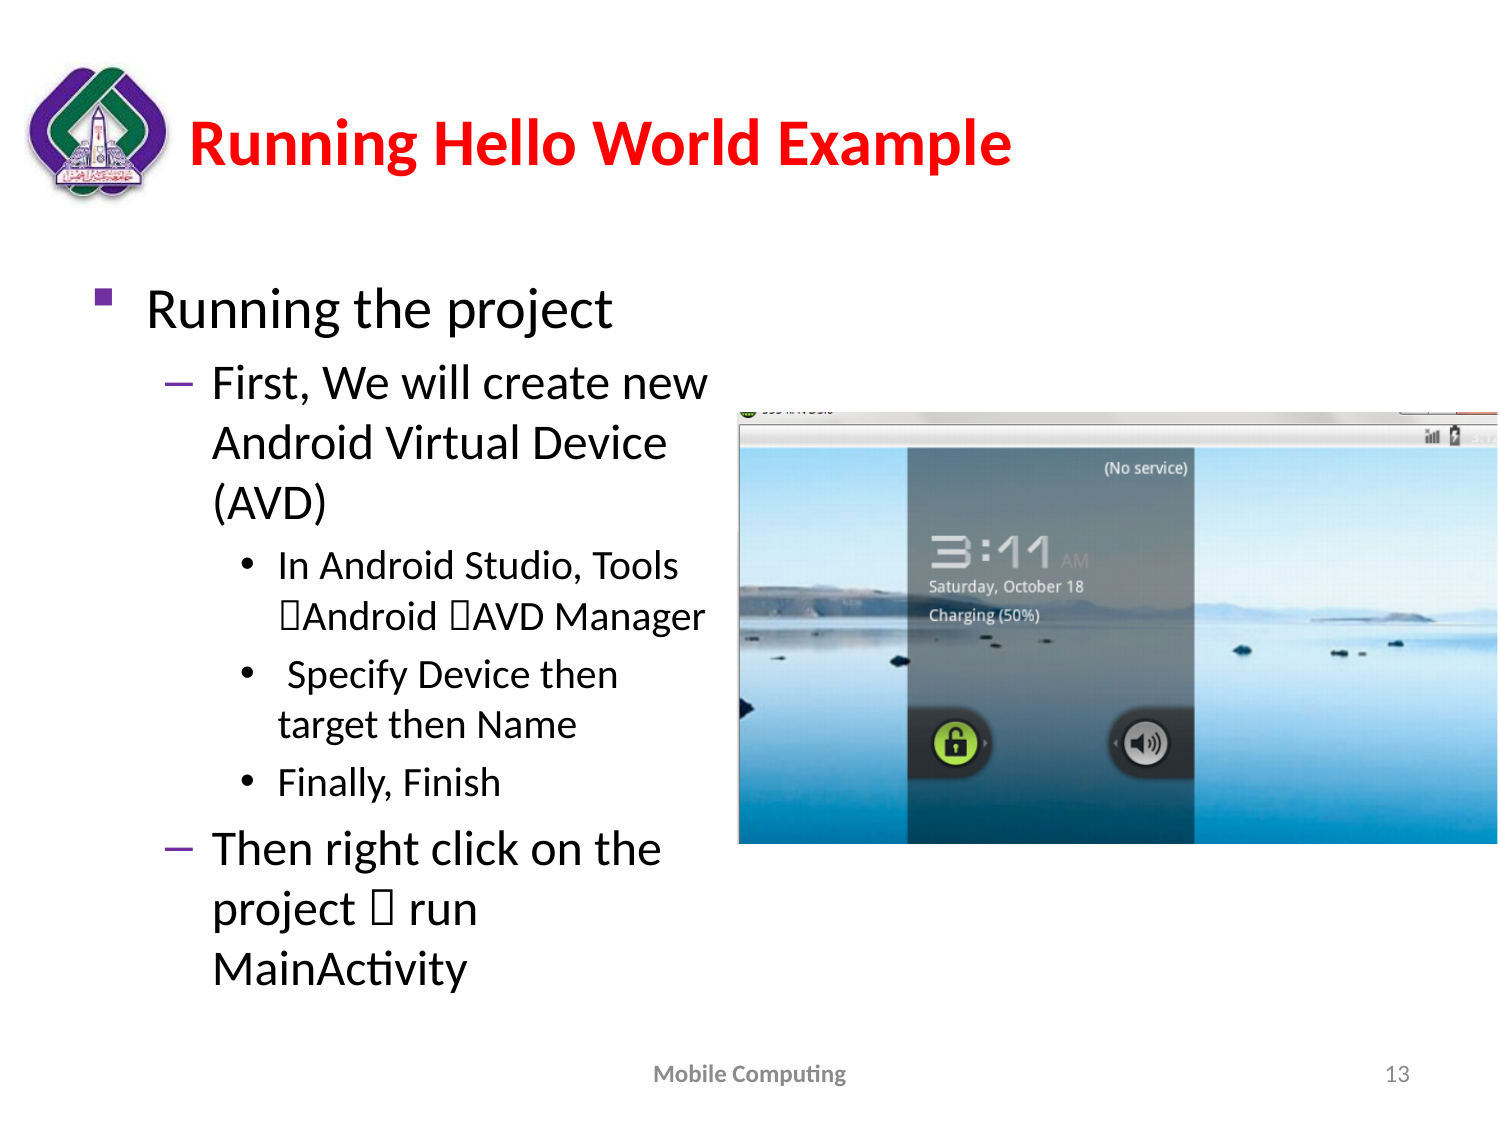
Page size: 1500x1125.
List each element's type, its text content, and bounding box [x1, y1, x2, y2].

title Running Hello World Example [174, 45, 1500, 233]
list Running the project First, We will create new Android Virtual Device (AVD) In Android Studio, Tools Android AVD Manager Specify Device then target then Name Finally, Finish Then right click on the project  run MainActivity [75, 262, 738, 1005]
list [736, 412, 1498, 844]
slide_number 13 [1074, 1042, 1425, 1103]
picture [24, 62, 174, 208]
footer Mobile Computing [512, 1042, 988, 1103]
